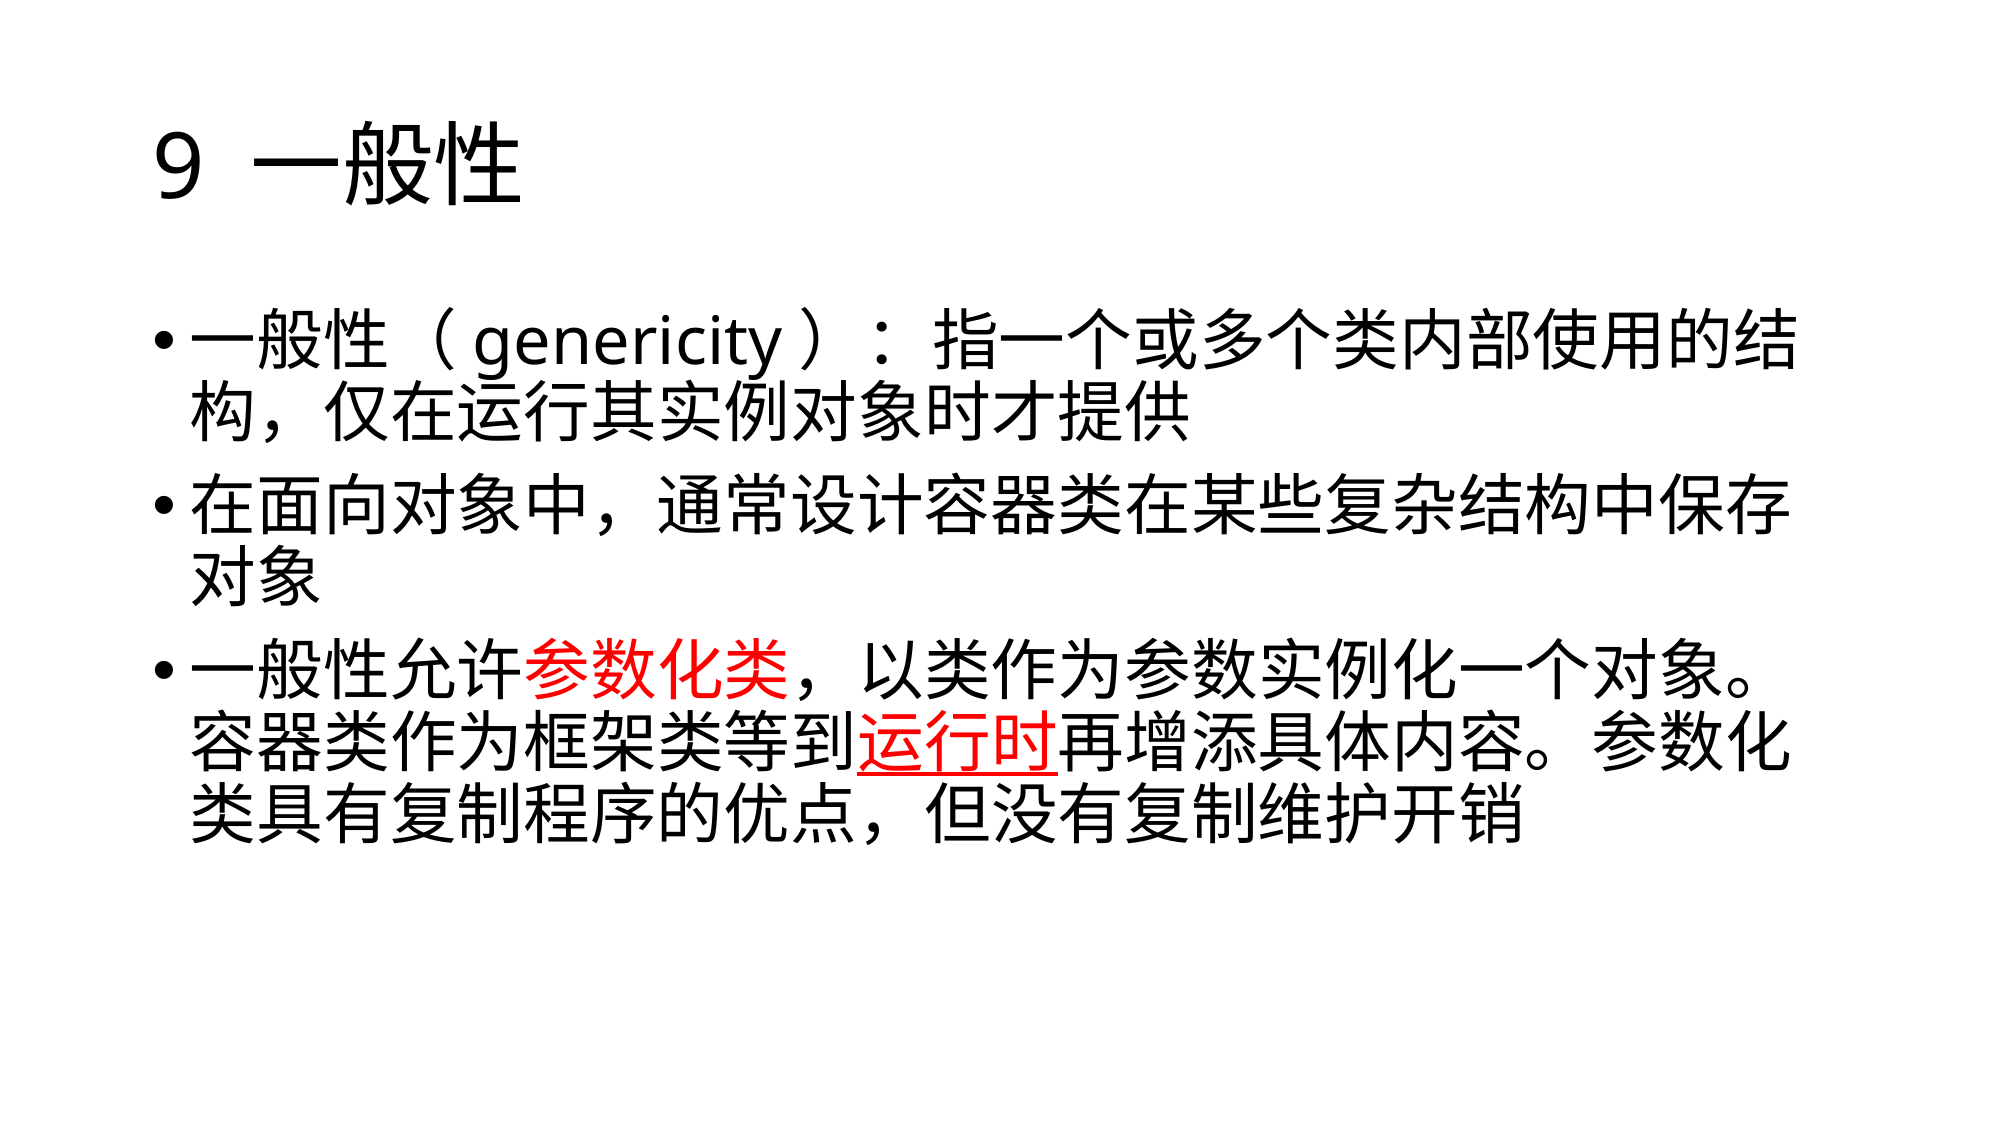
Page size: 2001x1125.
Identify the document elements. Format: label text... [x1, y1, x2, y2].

list 一般性（genericity）：指一个或多个类内部使用的结构，仅在运行其实例对象时才提供 在面向对象中，通常设计容器类在某些复杂结构中保存对象 一般性允许参数化类，以类作为参数实例化一个对象。 容器类作为框架类等到运行时再增添具体内容。参数化类具有复制程序的优点，但没有复制维护开销 [137, 299, 1863, 1014]
title 9 一般性 [137, 59, 1863, 278]
